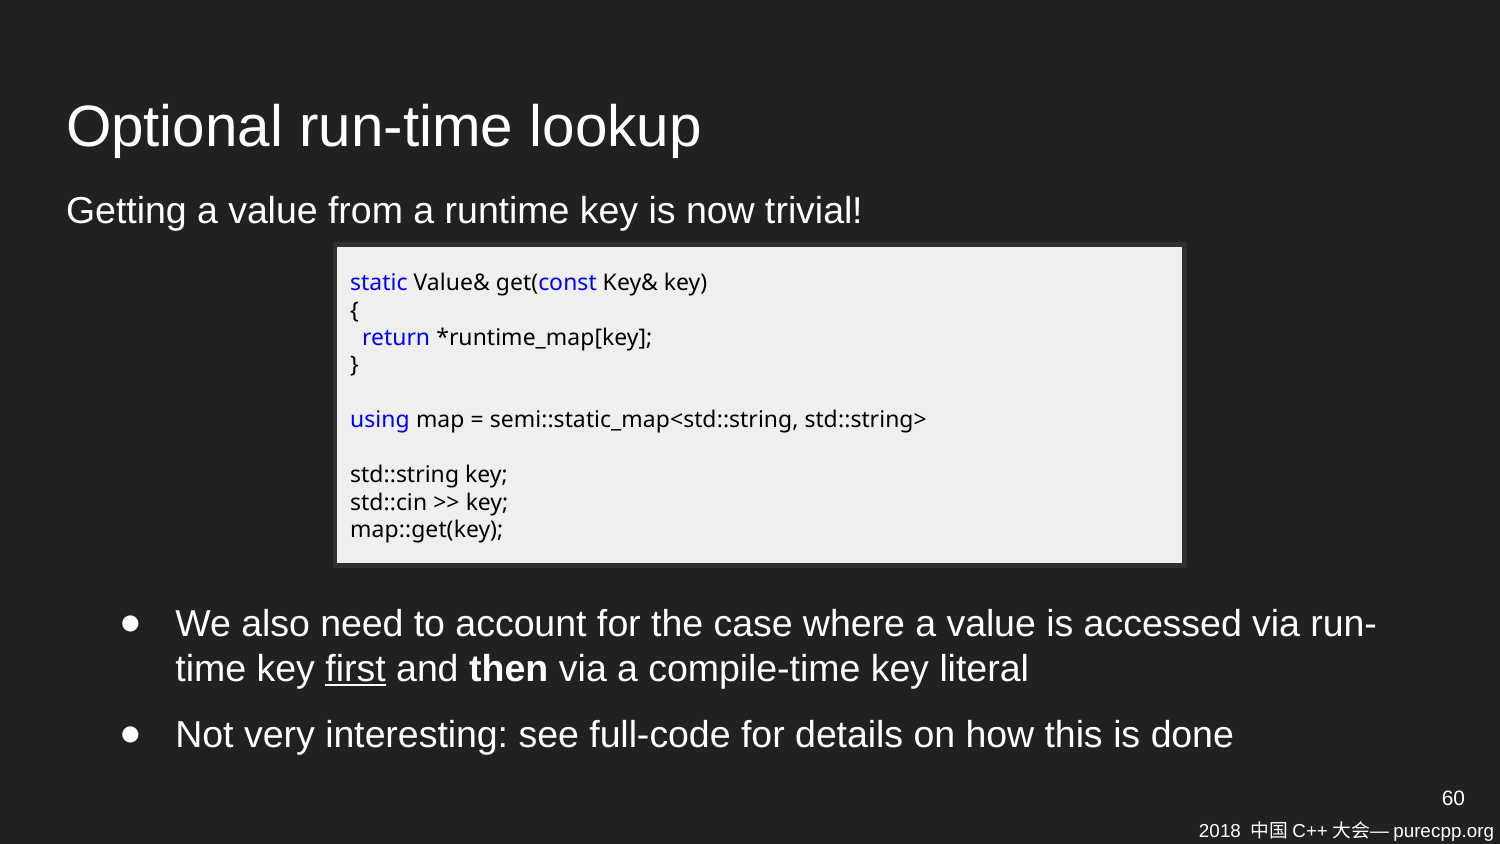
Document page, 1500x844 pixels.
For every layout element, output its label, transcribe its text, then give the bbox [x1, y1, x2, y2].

list Getting a value from a runtime key is now trivial! [51, 164, 1449, 238]
slide_number 60 [1389, 764, 1480, 830]
title Optional run-time lookup [51, 72, 1449, 164]
text_box static Value& get(const Key& key) { return *runtime_map[key]; } using map = semi::static_map<std::string, std::string> std::string key; std::cin >> key; map::get(key); [335, 244, 1185, 566]
list We also need to account for the case where a value is accessed via run-time key first and then via a compile-time key literal Not very interesting: see full-code for details on how this is done [85, 584, 1415, 770]
